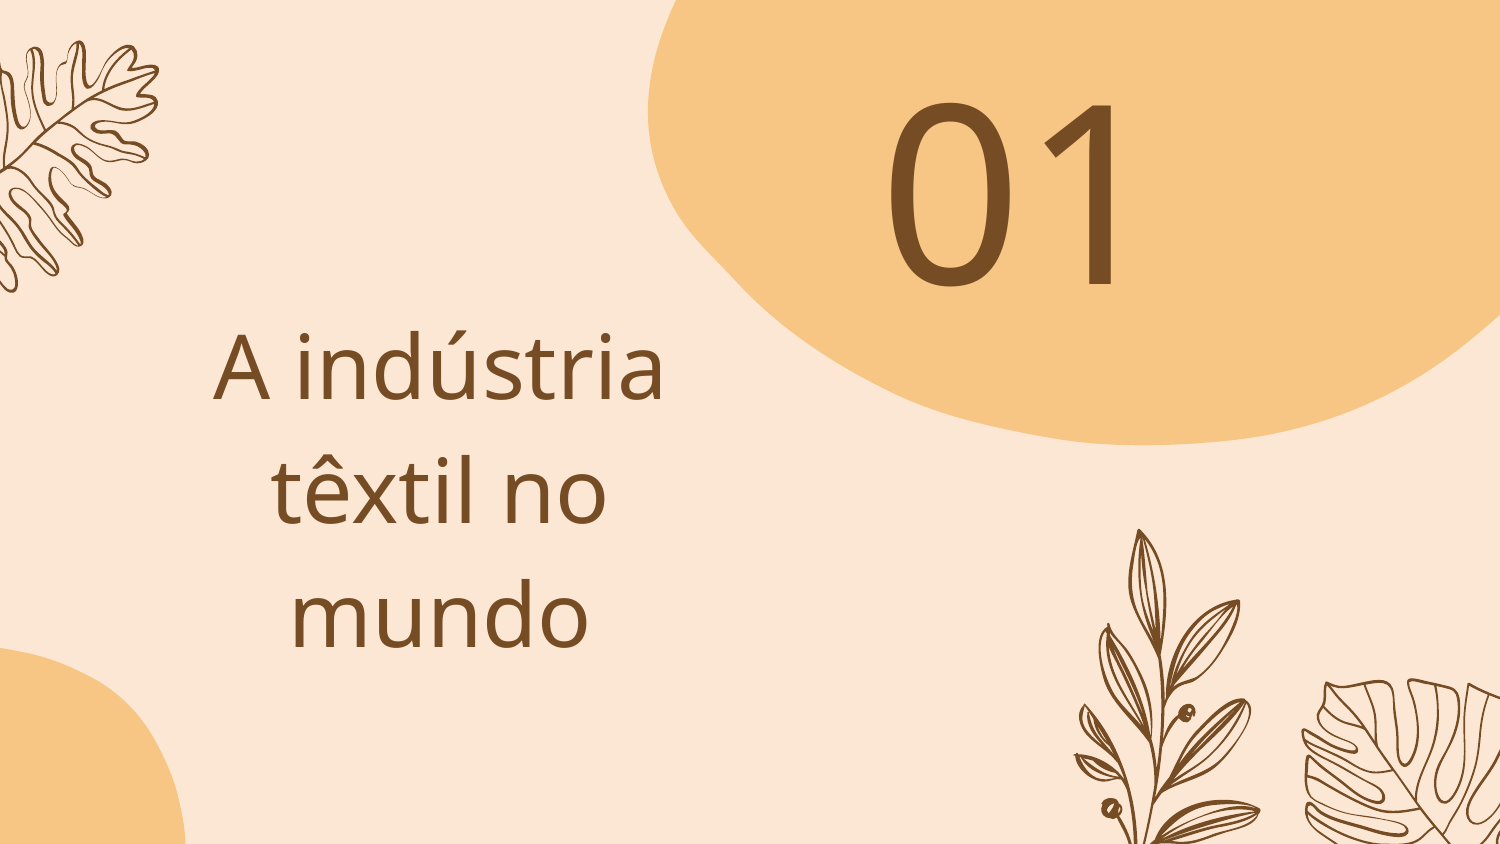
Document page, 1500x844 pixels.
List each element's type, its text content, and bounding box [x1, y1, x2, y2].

text_box [1073, 703, 1138, 844]
title 01 [855, 25, 1190, 350]
title A indústria têxtil no mundo [124, 279, 756, 689]
text_box [1098, 528, 1252, 844]
text_box [1149, 799, 1261, 844]
